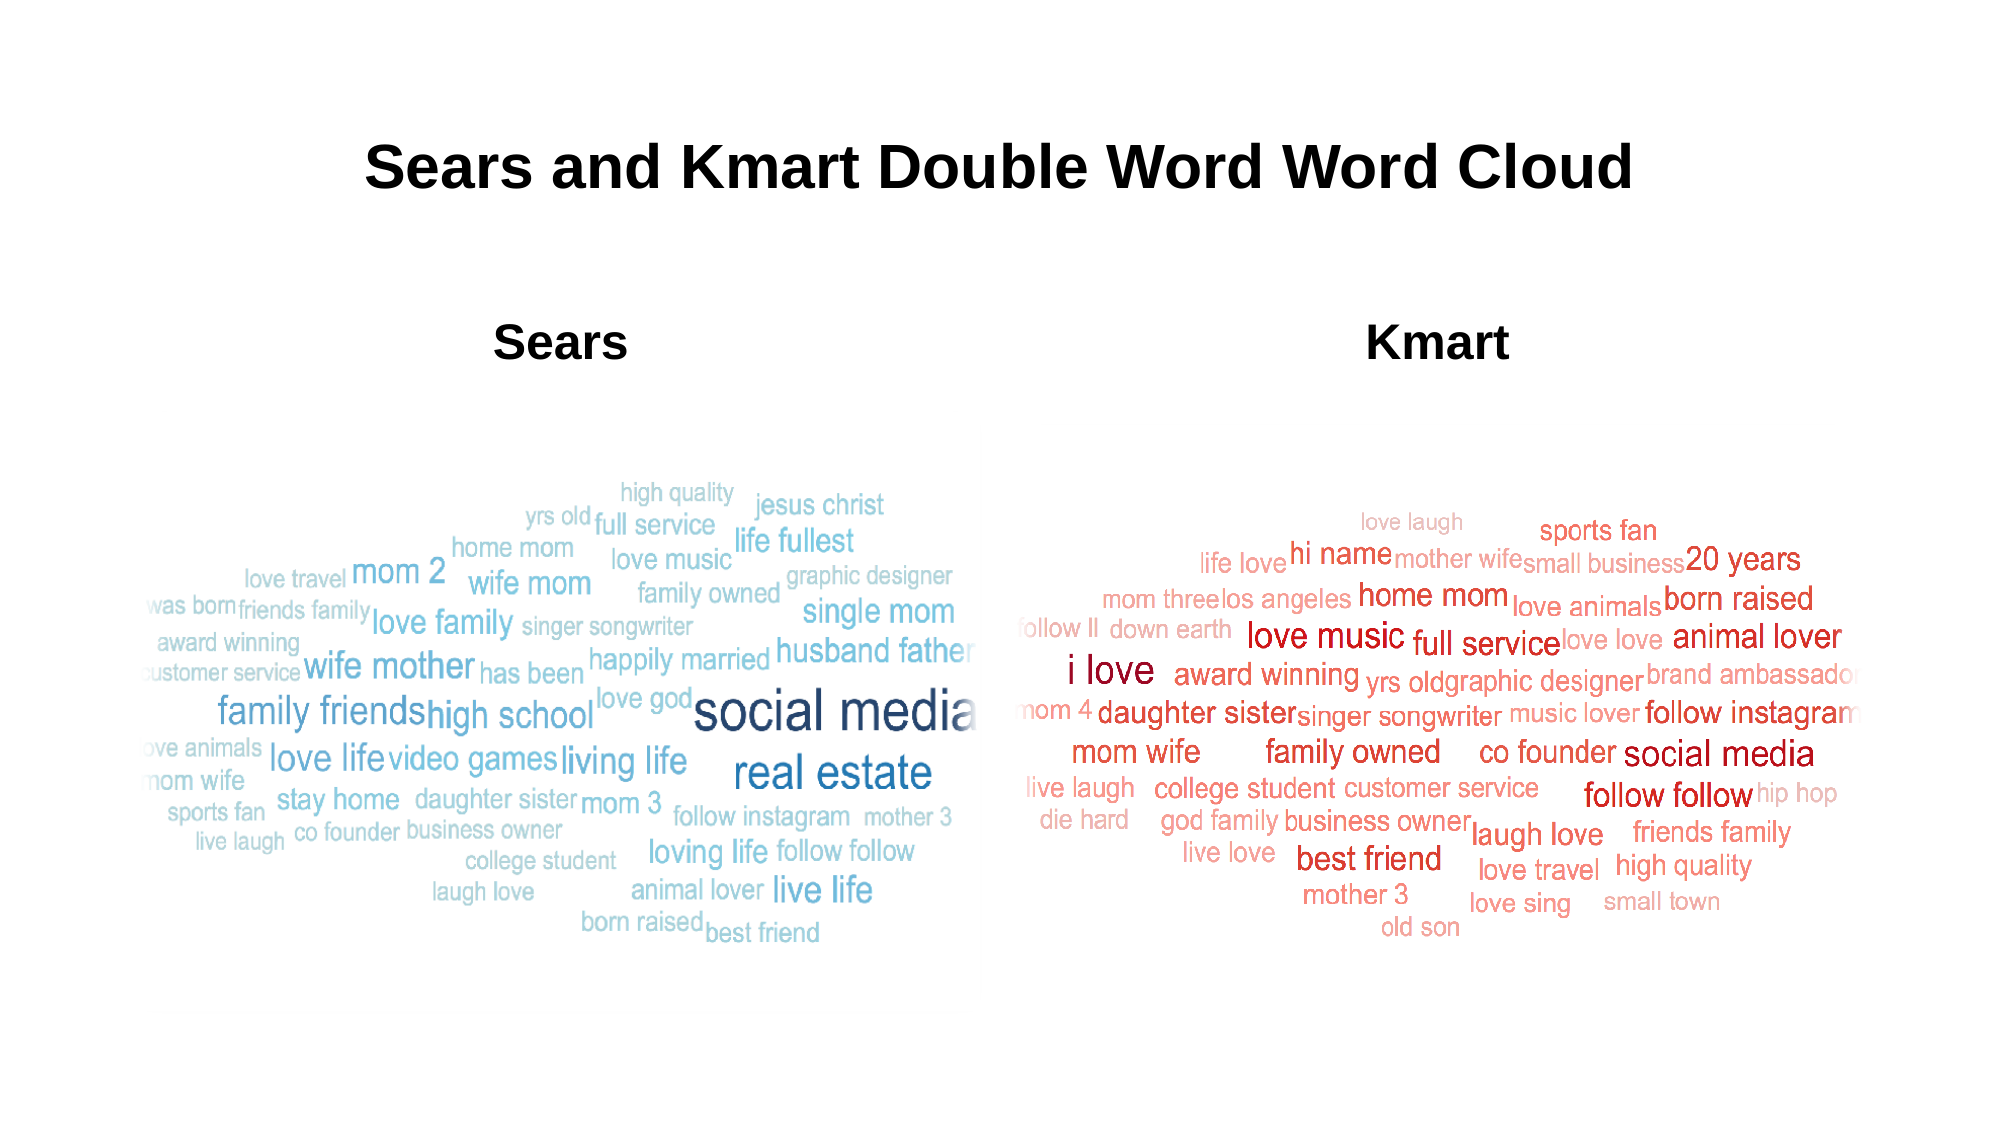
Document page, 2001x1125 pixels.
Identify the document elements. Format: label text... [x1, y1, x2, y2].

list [137, 410, 984, 1016]
title Sears and Kmart Double Word Word Cloud [137, 59, 1863, 278]
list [1012, 424, 1863, 1001]
list Kmart [1012, 275, 1863, 411]
list Sears [137, 275, 984, 410]
